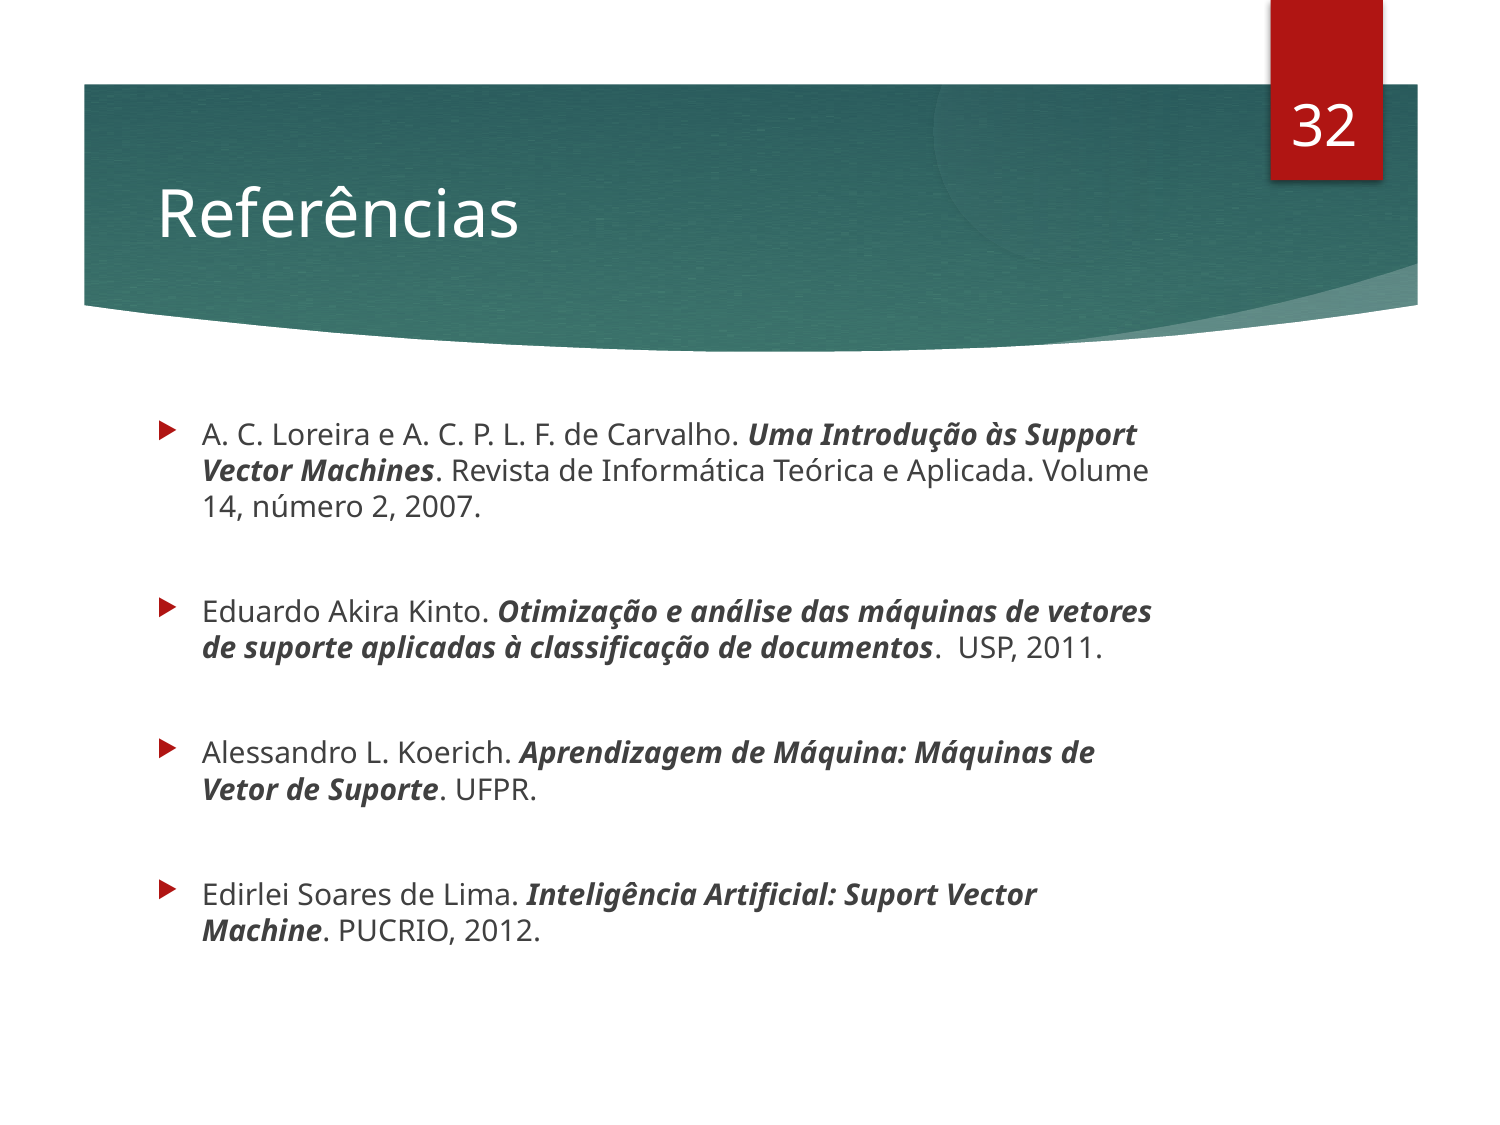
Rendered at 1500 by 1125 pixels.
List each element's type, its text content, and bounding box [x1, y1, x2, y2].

picture [85, 85, 1417, 351]
text_box Referências [142, 152, 1183, 269]
text_box A. C. Loreira e A. C. P. L. F. de Carvalho. Uma Introdução às Support Vector Machines. Revista de Informática Teórica e Aplicada. Volume 14, número 2, 2007. Eduardo Akira Kinto. Otimização e análise das máquinas de vetores de suporte aplicadas à classificação de documentos. USP, 2011. Alessandro L. Koerich. Aprendizagem de Máquina: Máquinas de Vetor de Suporte. UFPR. Edirlei Soares de Lima. Inteligência Artificial: Suport Vector Machine. PUCRIO, 2012. [142, 408, 1183, 988]
text_box <número> [1259, 48, 1390, 175]
text_box [1278, 287, 1382, 324]
